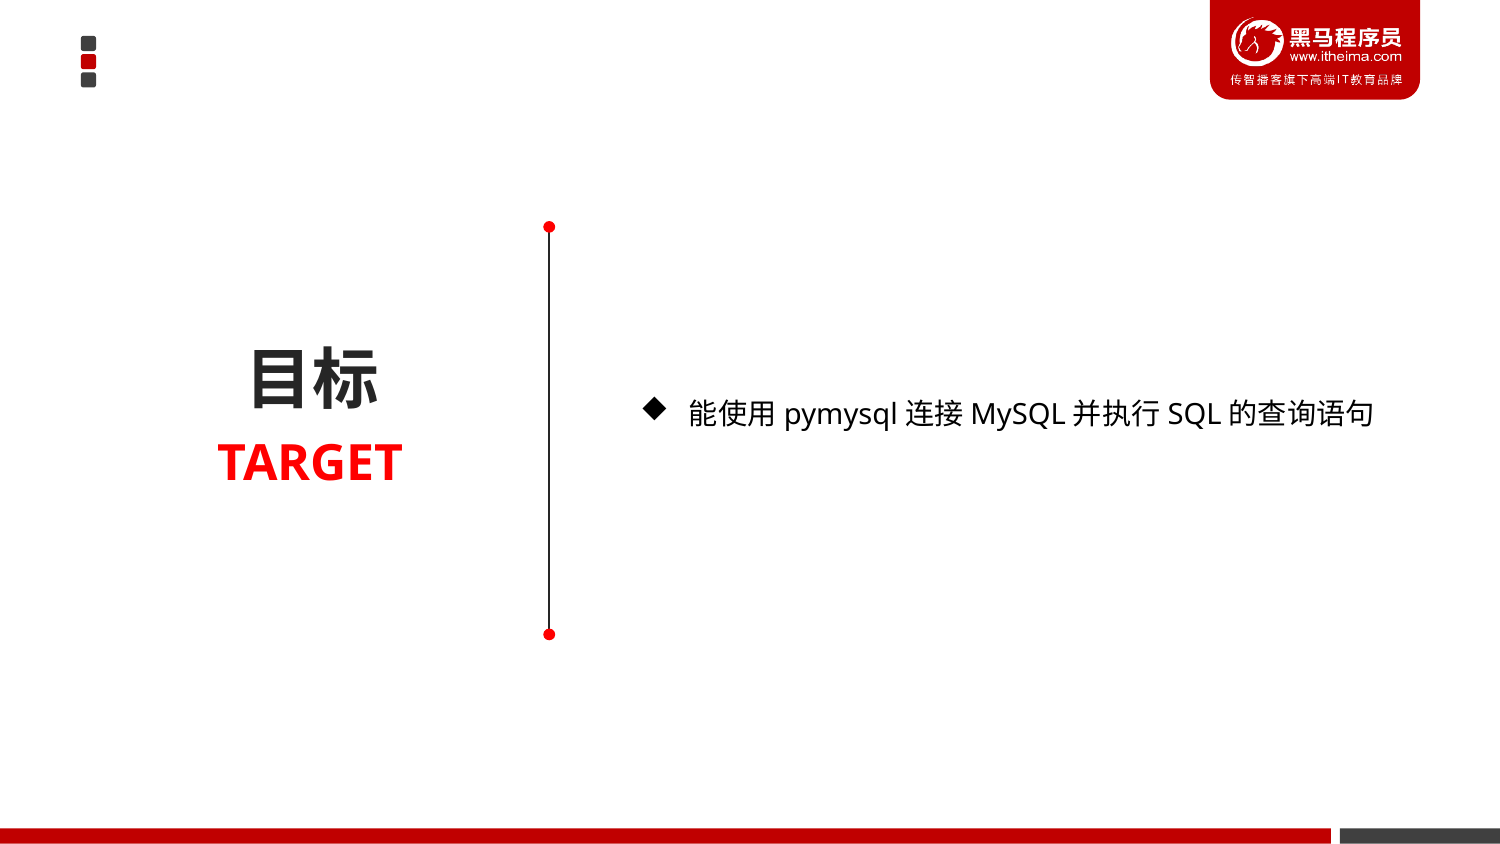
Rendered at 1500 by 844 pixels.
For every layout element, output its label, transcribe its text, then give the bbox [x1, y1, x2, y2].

text_box [541, 219, 558, 234]
text_box 目标 [171, 315, 454, 449]
text_box TARGET [206, 422, 544, 507]
text_box [541, 628, 558, 643]
text_box 能使用pymysql连接MySQL并执行SQL的查询语句 [625, 352, 1390, 438]
picture [1212, 8, 1421, 94]
